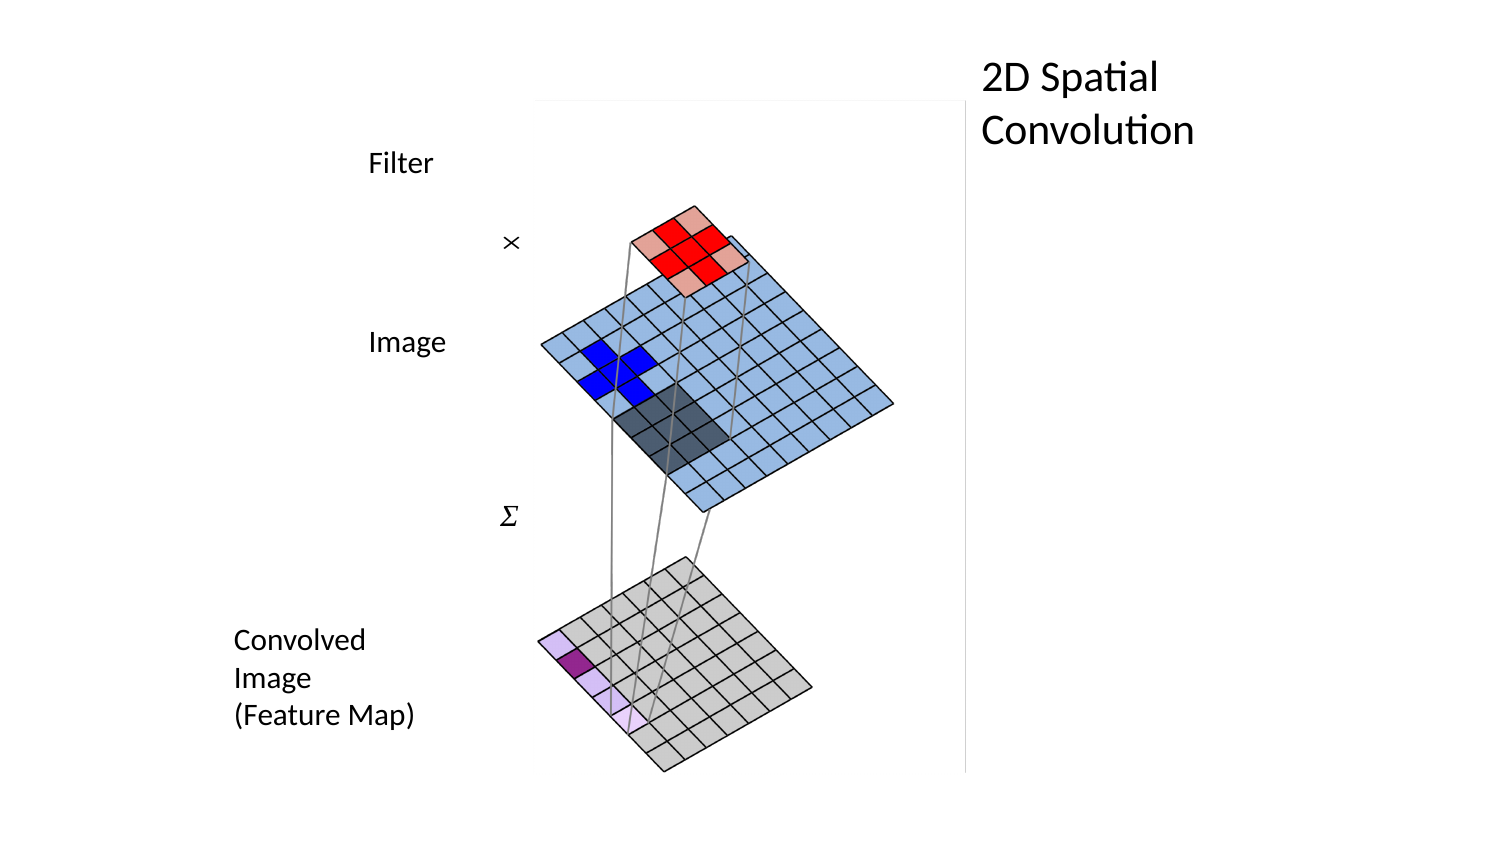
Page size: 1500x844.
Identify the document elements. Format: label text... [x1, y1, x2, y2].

text_box Image [354, 314, 485, 367]
picture [533, 98, 967, 776]
text_box Convolved Image (Feature Map) [219, 612, 459, 740]
text_box Filter [354, 135, 485, 188]
text_box 2D Spatial Convolution [966, 40, 1396, 161]
